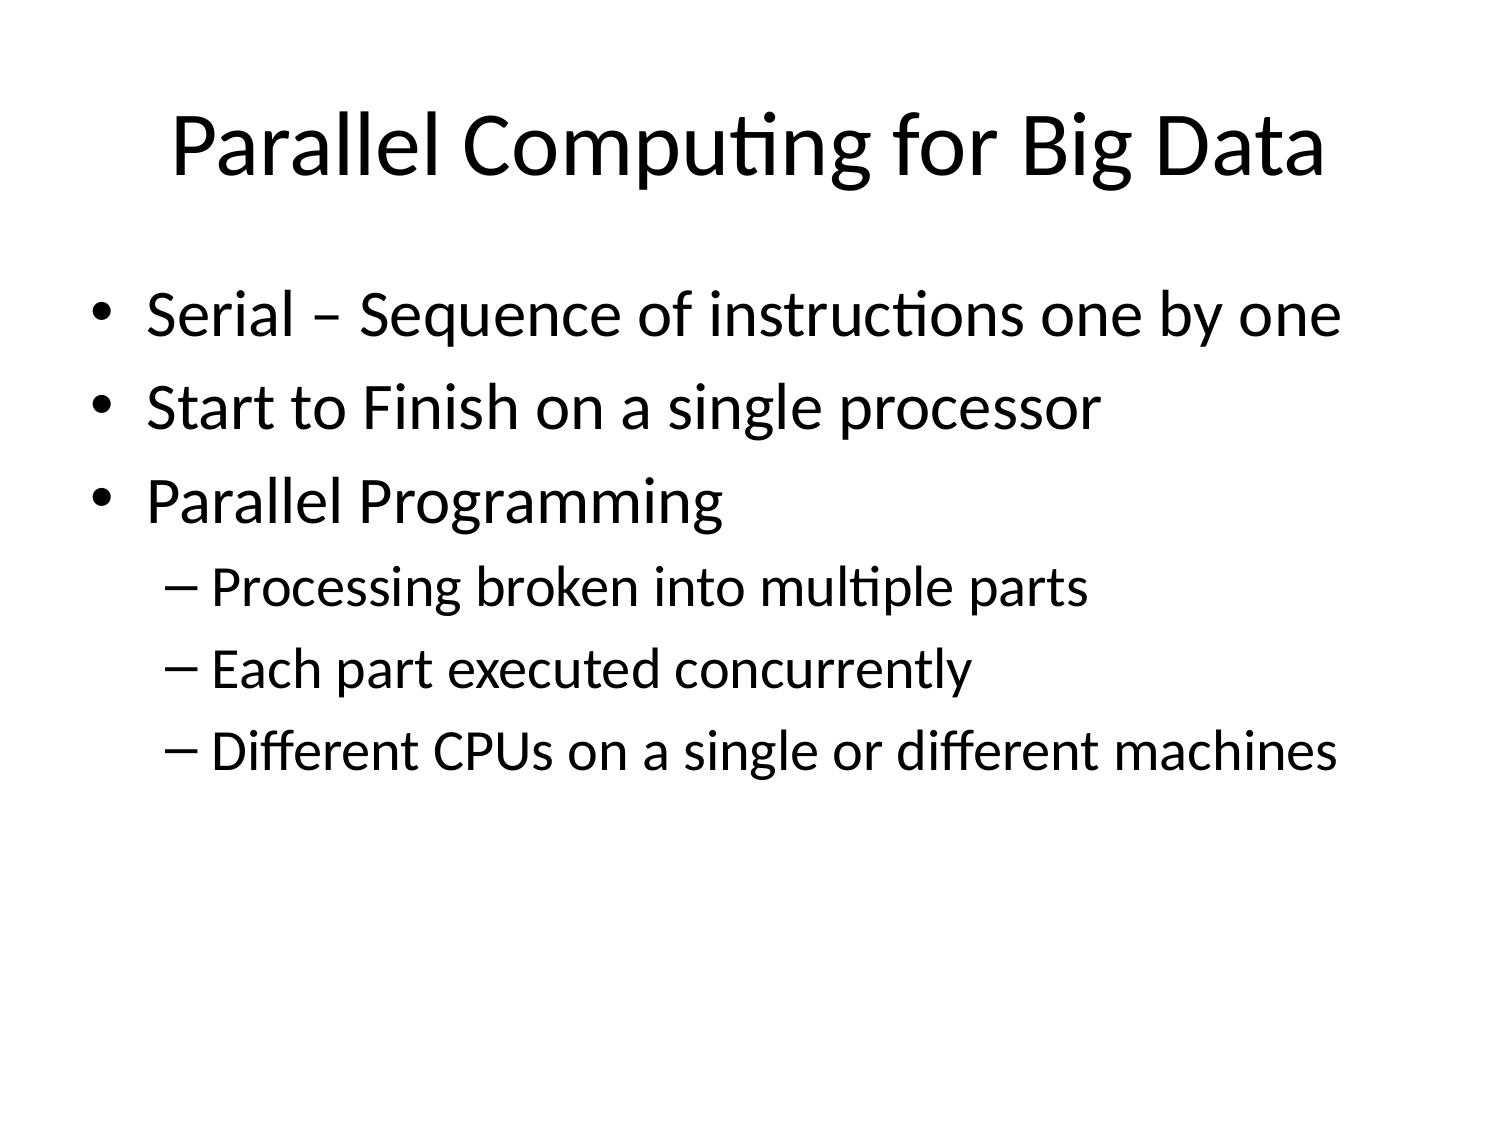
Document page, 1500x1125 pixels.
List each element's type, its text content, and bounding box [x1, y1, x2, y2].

list Serial – Sequence of instructions one by one Start to Finish on a single processor Parallel Programming Processing broken into multiple parts Each part executed concurrently Different CPUs on a single or different machines [75, 262, 1425, 1005]
title Parallel Computing for Big Data [75, 45, 1425, 233]
